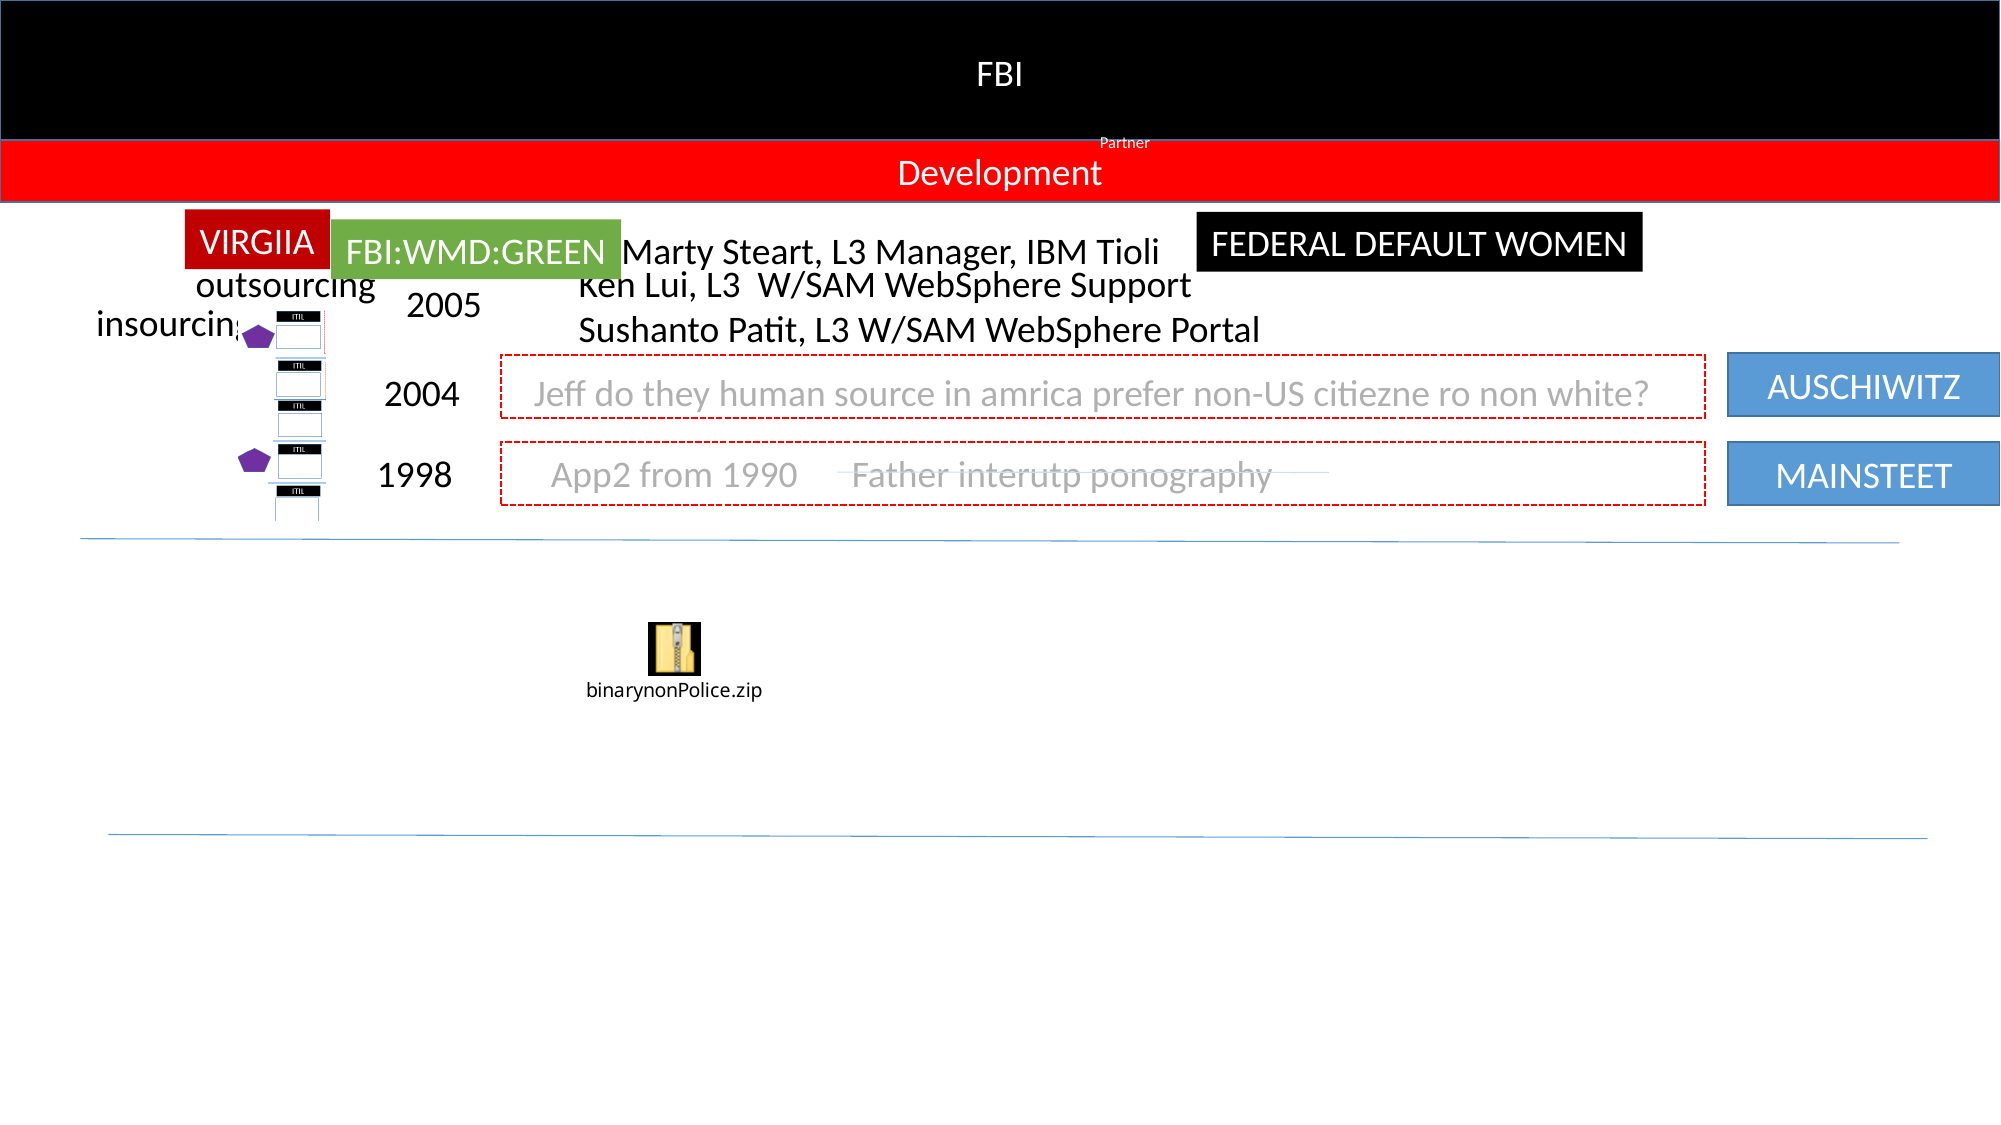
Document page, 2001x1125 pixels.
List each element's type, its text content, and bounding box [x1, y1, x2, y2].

text_box FEDERAL DEFAULT WOMEN [1196, 211, 1643, 272]
text_box [500, 354, 1706, 419]
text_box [568, 622, 781, 710]
picture [238, 310, 326, 521]
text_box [108, 834, 1928, 839]
text_box AUSCHIWITZ [1727, 352, 2000, 417]
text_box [80, 538, 1900, 543]
text_box 2004 Jeff do they human source in amrica prefer non-US citiezne ro non white? [369, 361, 1667, 421]
text_box Marty Steart, L3 Manager, IBM Tioli [622, 219, 1176, 280]
text_box 1998 [361, 442, 468, 502]
text_box FBI:WMD:GREEN [331, 219, 622, 280]
text_box FBI [0, 0, 2000, 139]
text_box MAINSTEET [1727, 441, 2000, 506]
text_box Ken Lui, L3 W/SAM WebSphere Support Sushanto Patit, L3 W/SAM WebSphere Portal [563, 252, 1276, 358]
text_box insourcing [81, 291, 238, 352]
text_box outsourcing [180, 252, 392, 313]
text_box VIRGIIA [184, 209, 330, 270]
text_box 2005 [391, 280, 498, 333]
text_box Development [0, 139, 2000, 203]
text_box [500, 441, 1706, 506]
text_box Partner [1084, 124, 1165, 160]
